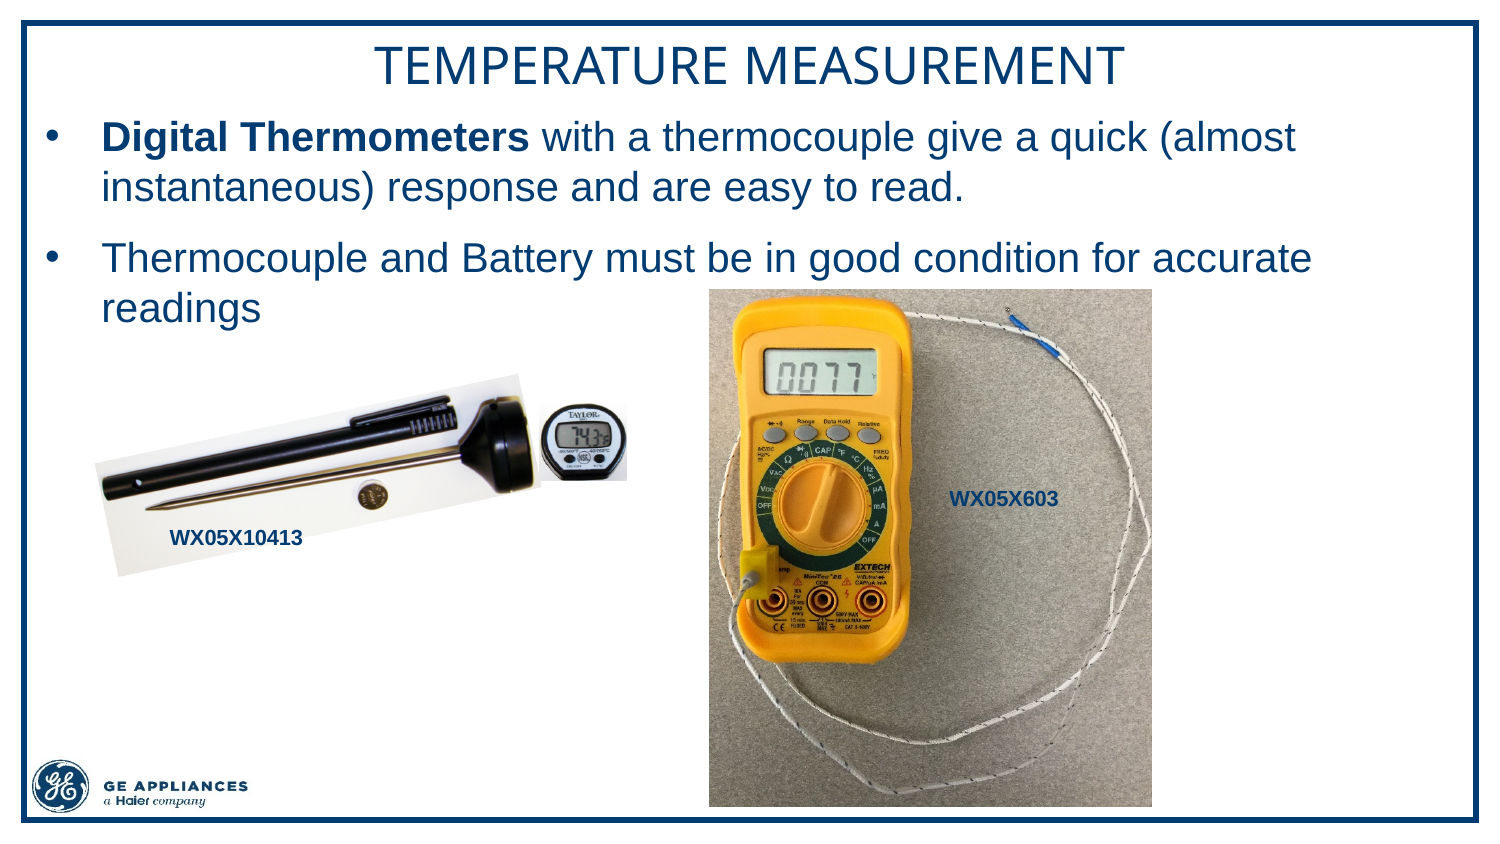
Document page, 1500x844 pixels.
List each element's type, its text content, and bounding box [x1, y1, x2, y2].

title Temperature measurement [41, 24, 1459, 102]
picture [95, 374, 627, 576]
text_box Digital Thermometers with a thermocouple give a quick (almost instantaneous) response and are easy to read. Thermocouple and Battery must be in good condition for accurate readings [30, 102, 1480, 410]
text_box WX05X10413 [148, 533, 325, 557]
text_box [709, 289, 1152, 807]
picture [28, 756, 252, 817]
